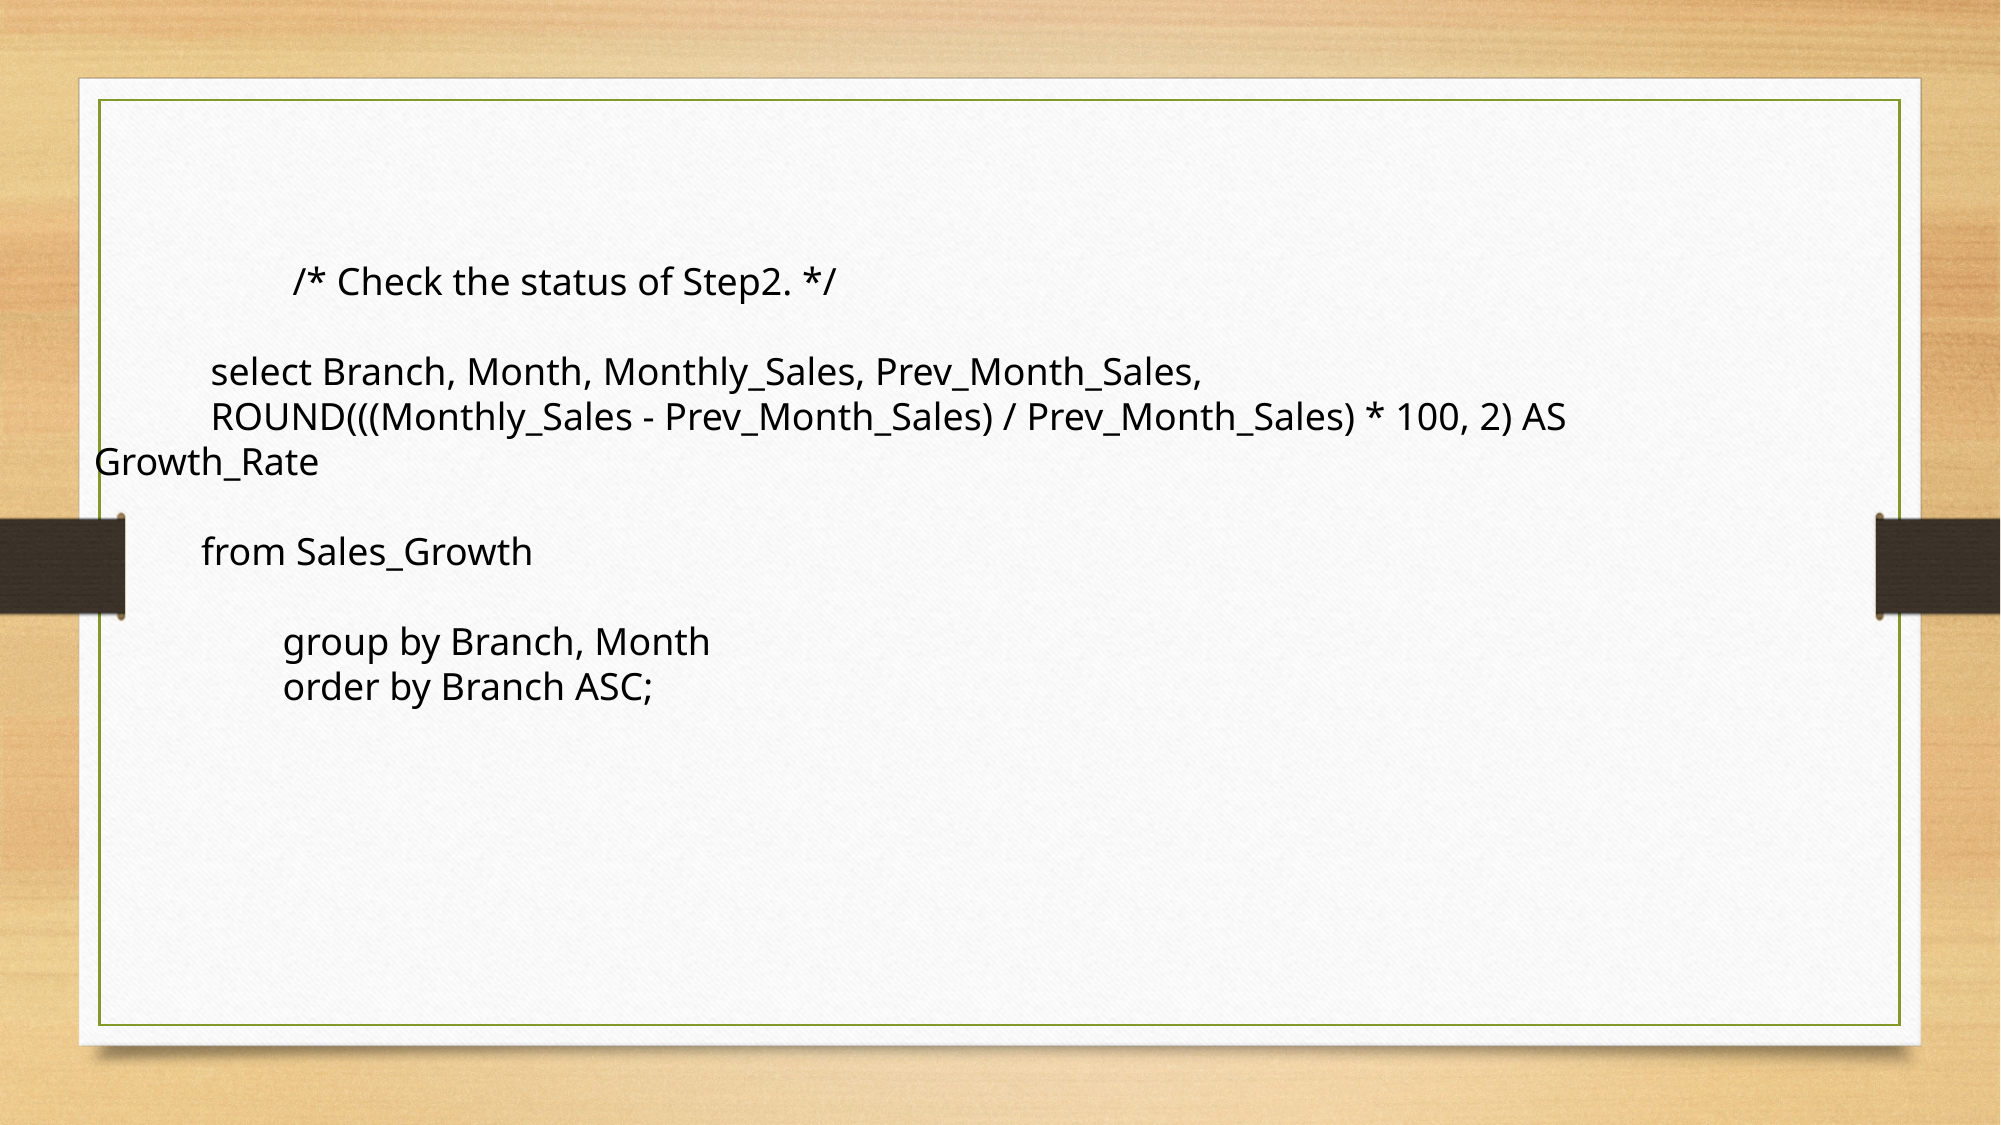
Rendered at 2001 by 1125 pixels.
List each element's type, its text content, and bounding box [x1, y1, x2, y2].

text_box /* Check the status of Step2. */ select Branch, Month, Monthly_Sales, Prev_Month_Sales, ROUND(((Monthly_Sales - Prev_Month_Sales) / Prev_Month_Sales) * 100, 2) AS Growth_Rate from Sales_Growth group by Branch, Month order by Branch ASC; [78, 250, 1794, 716]
picture [0, 0, 2001, 1125]
